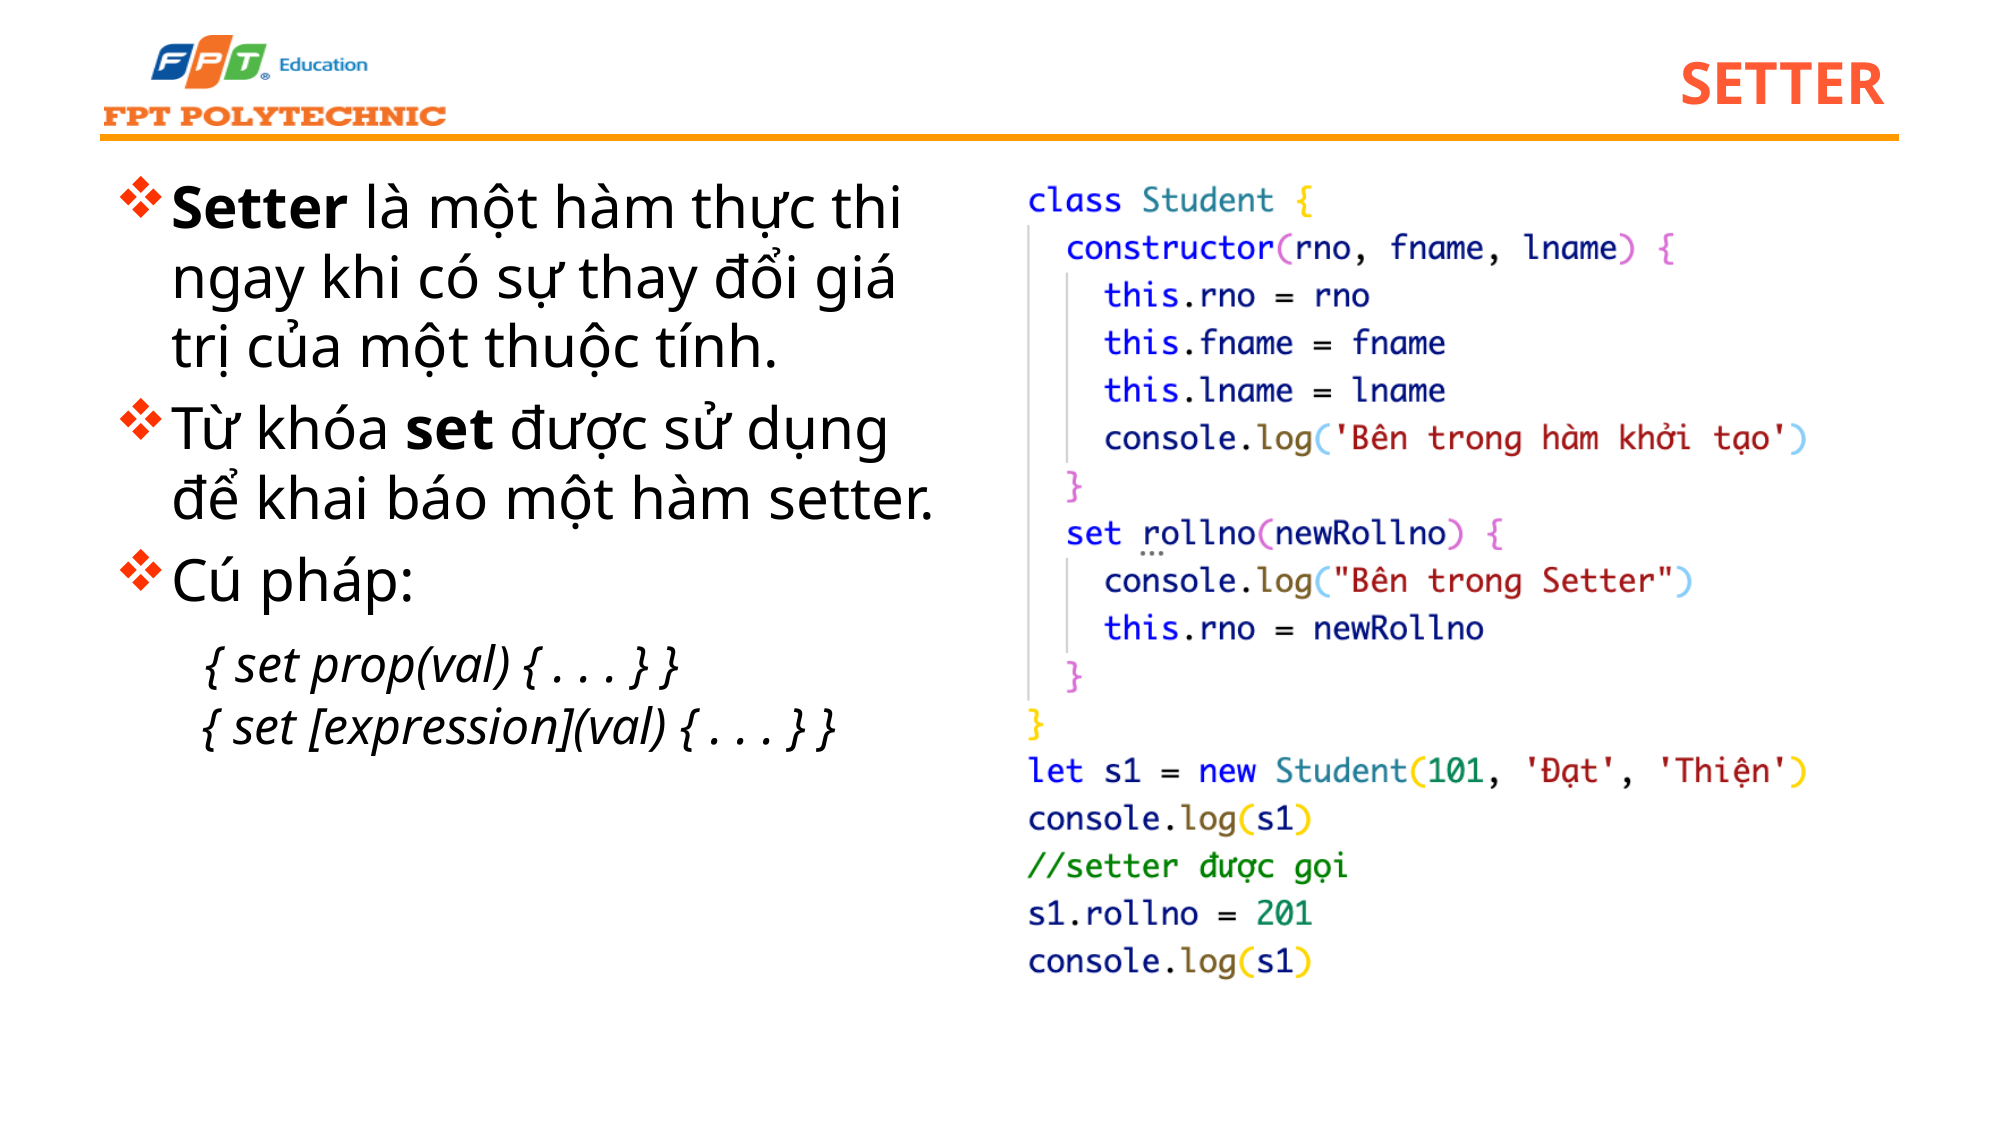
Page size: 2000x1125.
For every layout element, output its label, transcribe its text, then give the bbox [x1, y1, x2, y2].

list Setter là một hàm thực thi ngay khi có sự thay đổi giá trị của một thuộc tính. Từ khóa set được sử dụng để khai báo một hàm setter. Cú pháp: { set prop(val) { . . . } } { set [expression](val) { . . . } } [99, 162, 984, 1005]
title setter [449, 45, 1900, 126]
picture [1016, 172, 1900, 995]
picture [104, 35, 450, 126]
